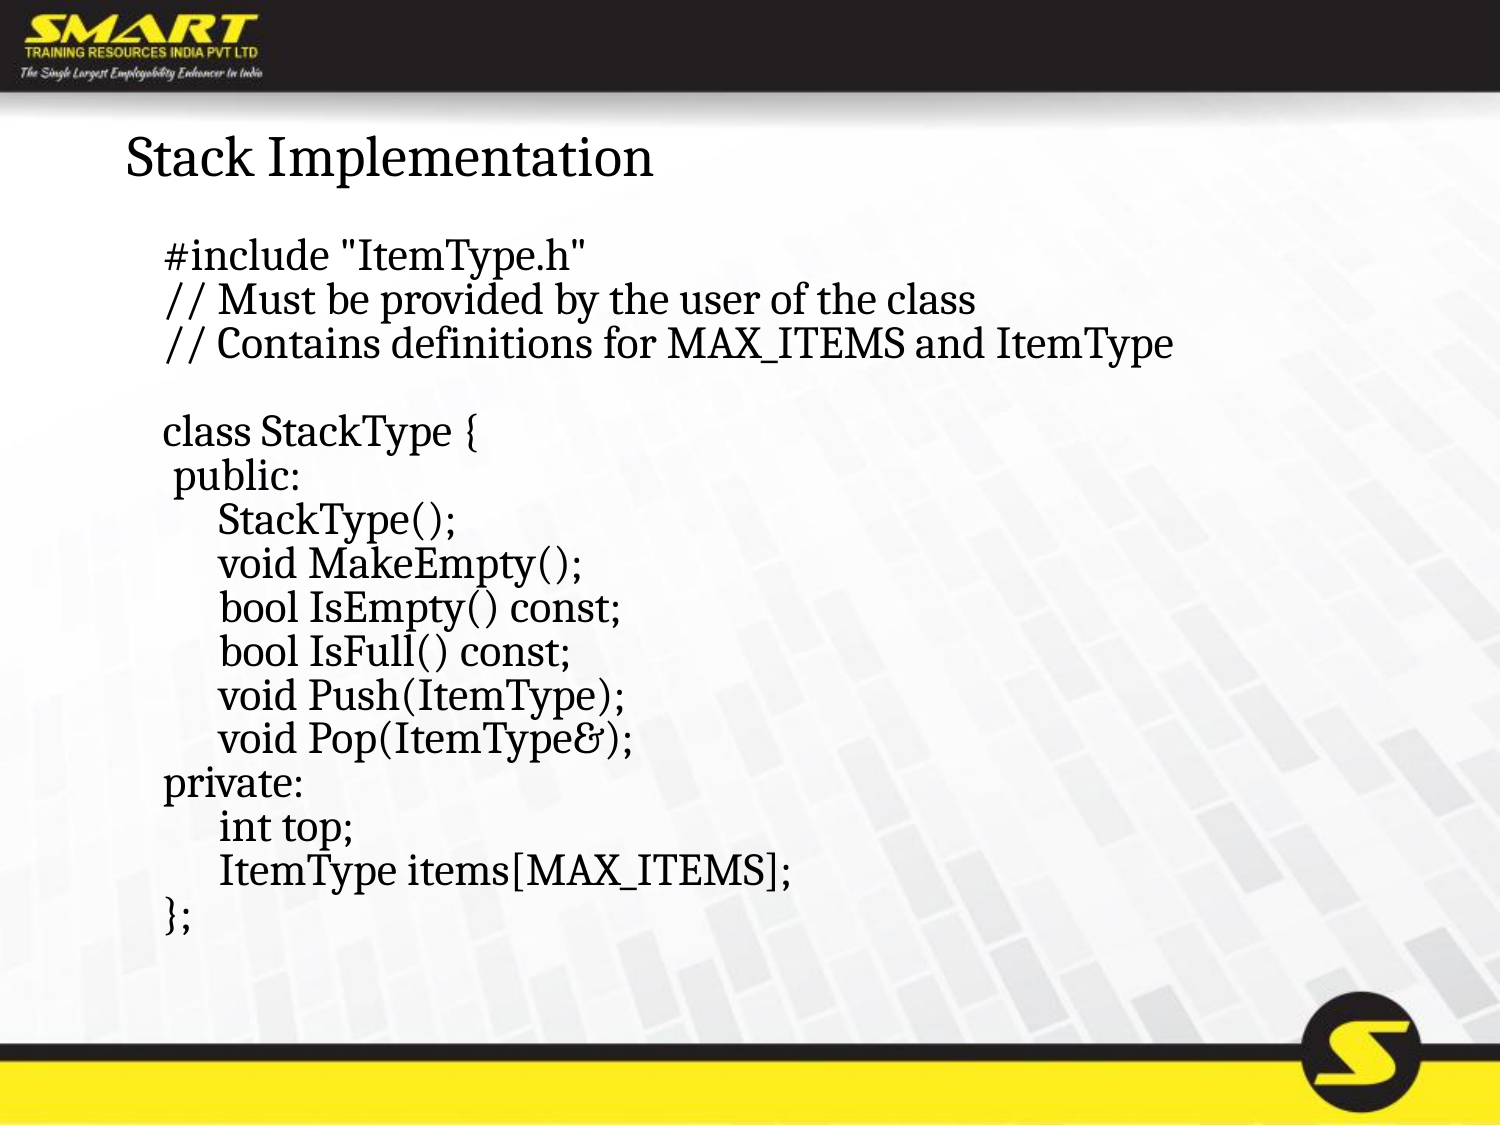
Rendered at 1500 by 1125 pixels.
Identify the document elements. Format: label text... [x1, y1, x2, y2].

title Stack Implementation [112, 111, 1388, 224]
list #include "ItemType.h" // Must be provided by the user of the class // Contains definitions for MAX_ITEMS and ItemType class StackType { public: StackType(); void MakeEmpty(); bool IsEmpty() const; bool IsFull() const; void Push(ItemType); void Pop(ItemType&); private: int top; ItemType items[MAX_ITEMS]; }; [147, 227, 1311, 1066]
picture [0, 0, 1500, 1125]
